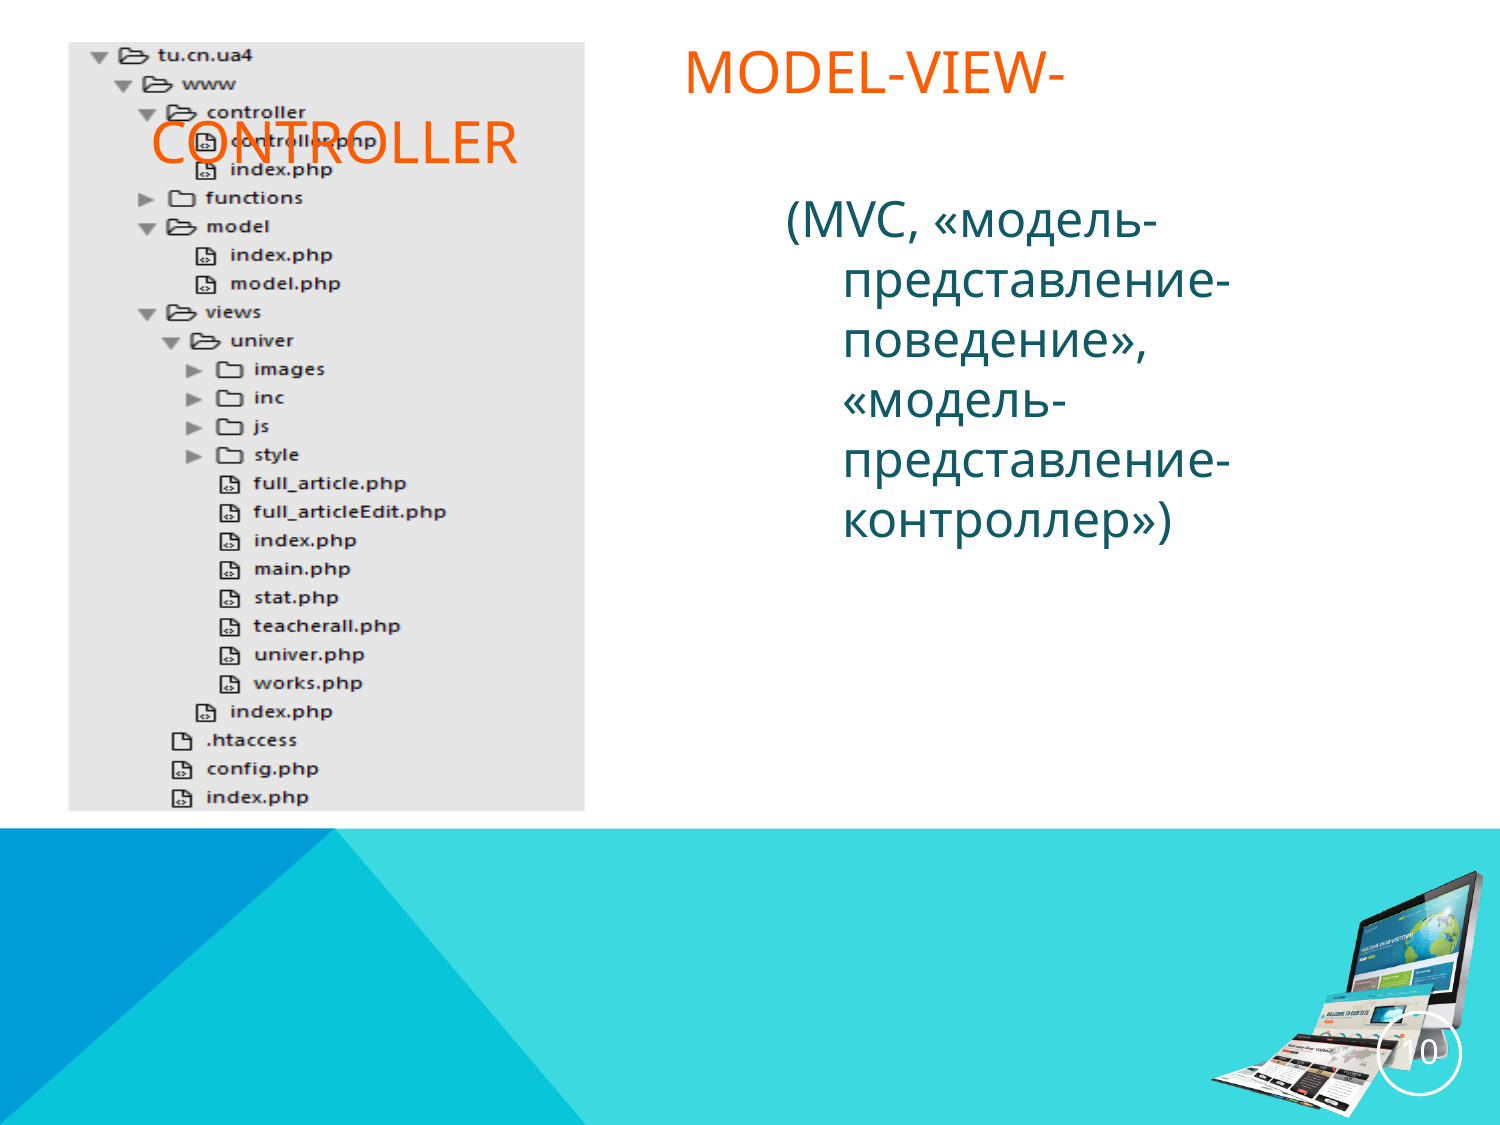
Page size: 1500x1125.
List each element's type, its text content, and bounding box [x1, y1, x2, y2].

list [52, 42, 585, 811]
list (MVC, «модель-представление-поведение», «модель-представление-контроллер») [771, 179, 1296, 789]
title Model-View-Controller [588, 60, 1369, 150]
picture [1210, 870, 1483, 1118]
